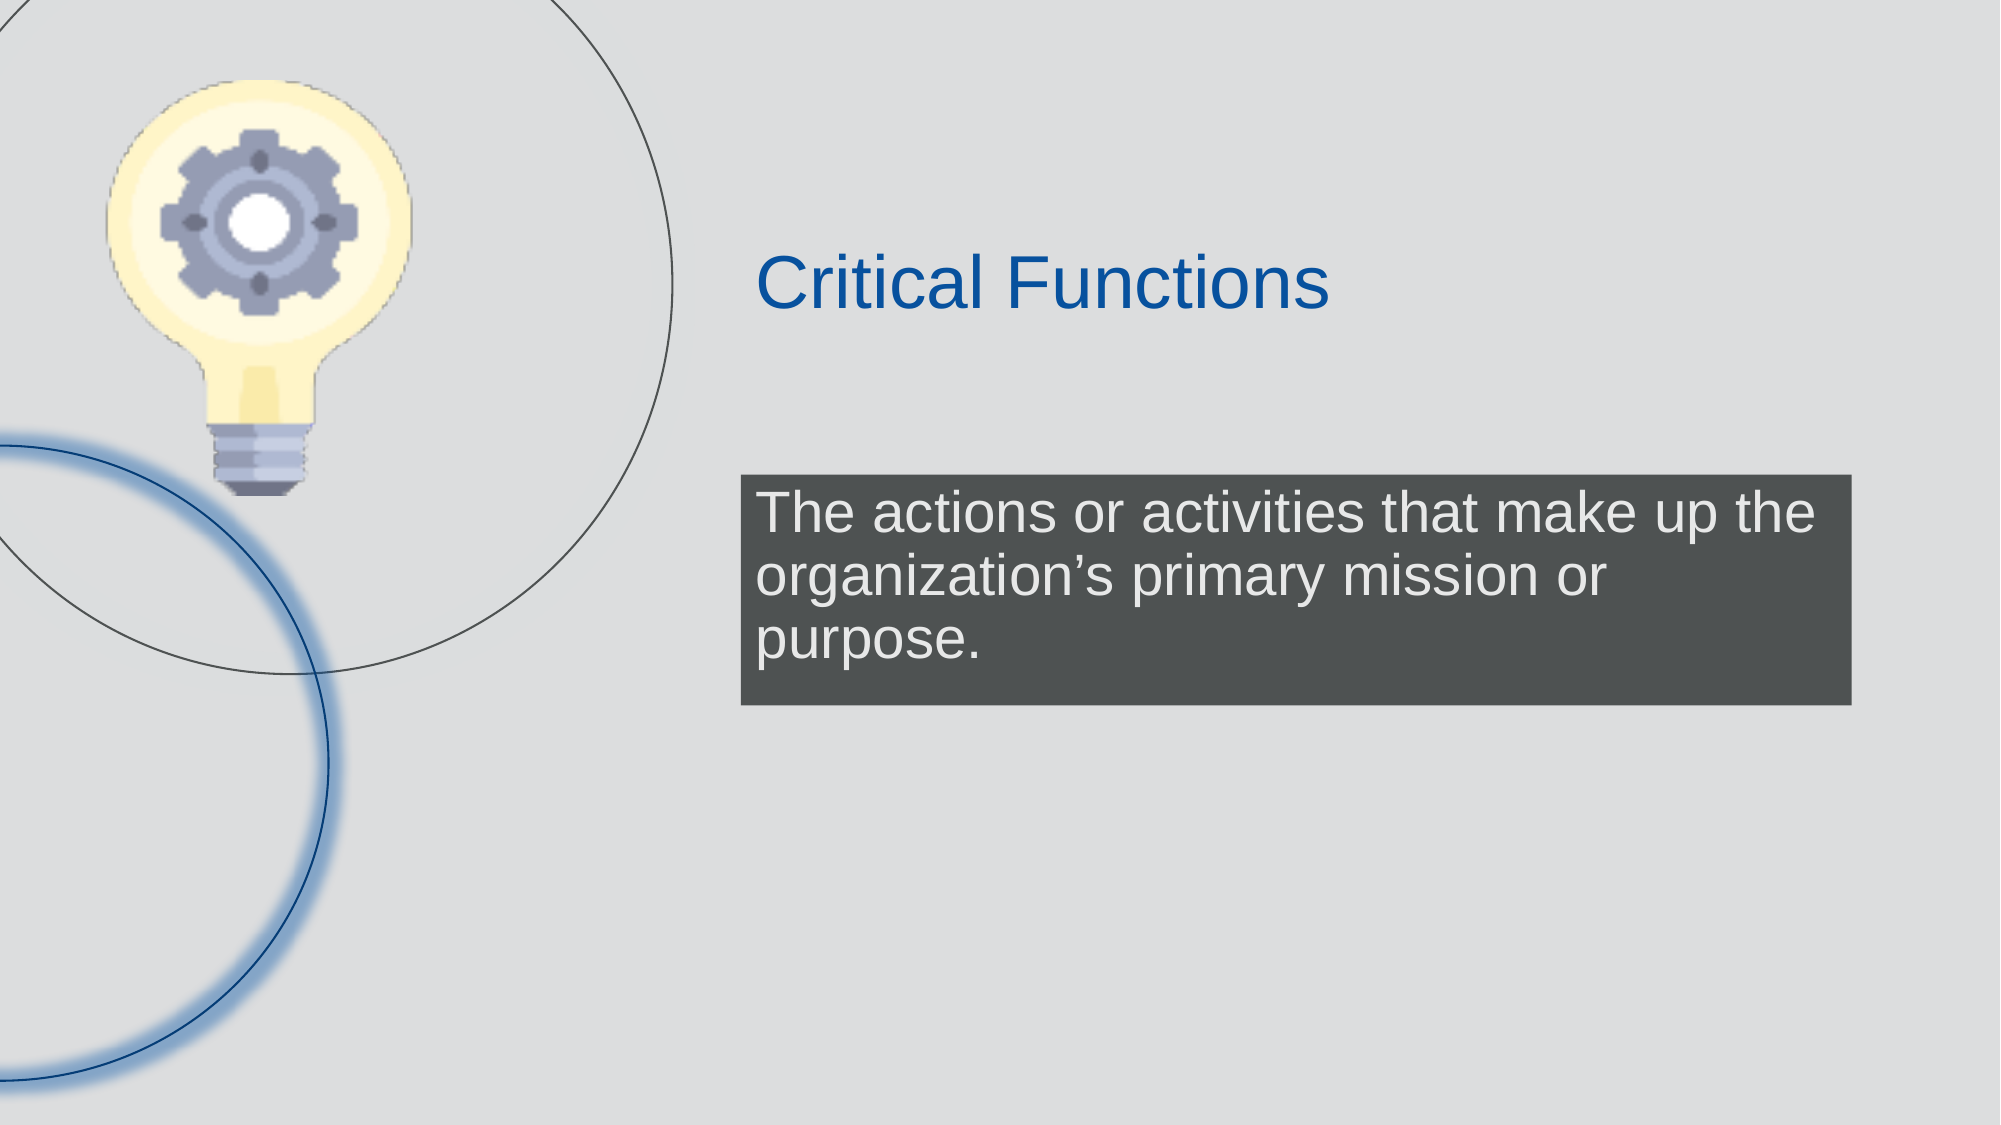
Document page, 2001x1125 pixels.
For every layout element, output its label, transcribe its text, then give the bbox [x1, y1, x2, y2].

picture [40, 80, 481, 496]
list The actions or activities that make up the organization’s primary mission or purpose. [740, 474, 1852, 706]
title Critical Functions [740, 175, 1852, 393]
text_box [0, 0, 674, 672]
text_box [0, 444, 330, 1082]
